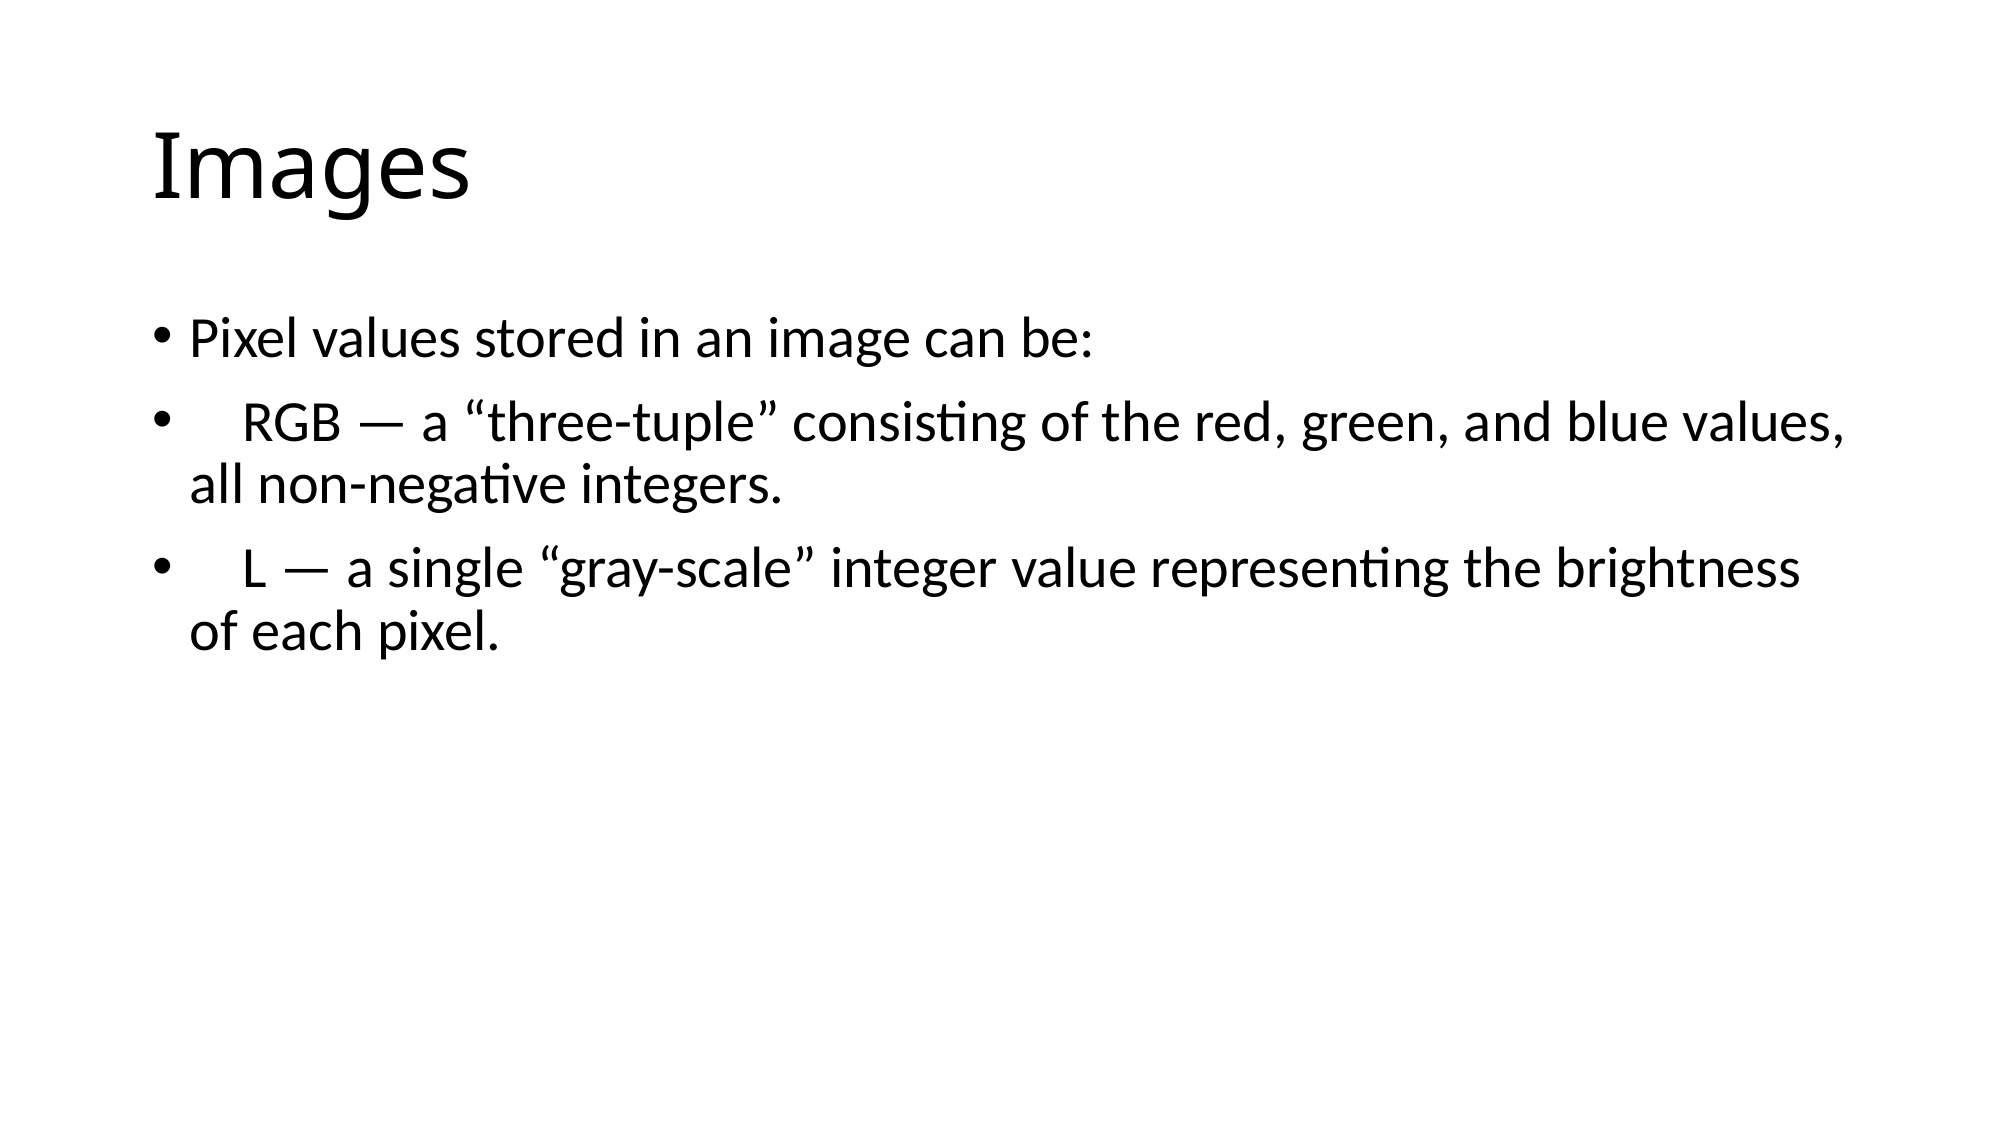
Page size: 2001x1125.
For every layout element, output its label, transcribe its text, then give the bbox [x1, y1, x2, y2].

list Pixel values stored in an image can be: RGB — a “three-tuple” consisting of the red, green, and blue values, all non-negative integers. L — a single “gray-scale” integer value representing the brightness of each pixel. [137, 299, 1863, 1014]
title Images [137, 59, 1863, 278]
